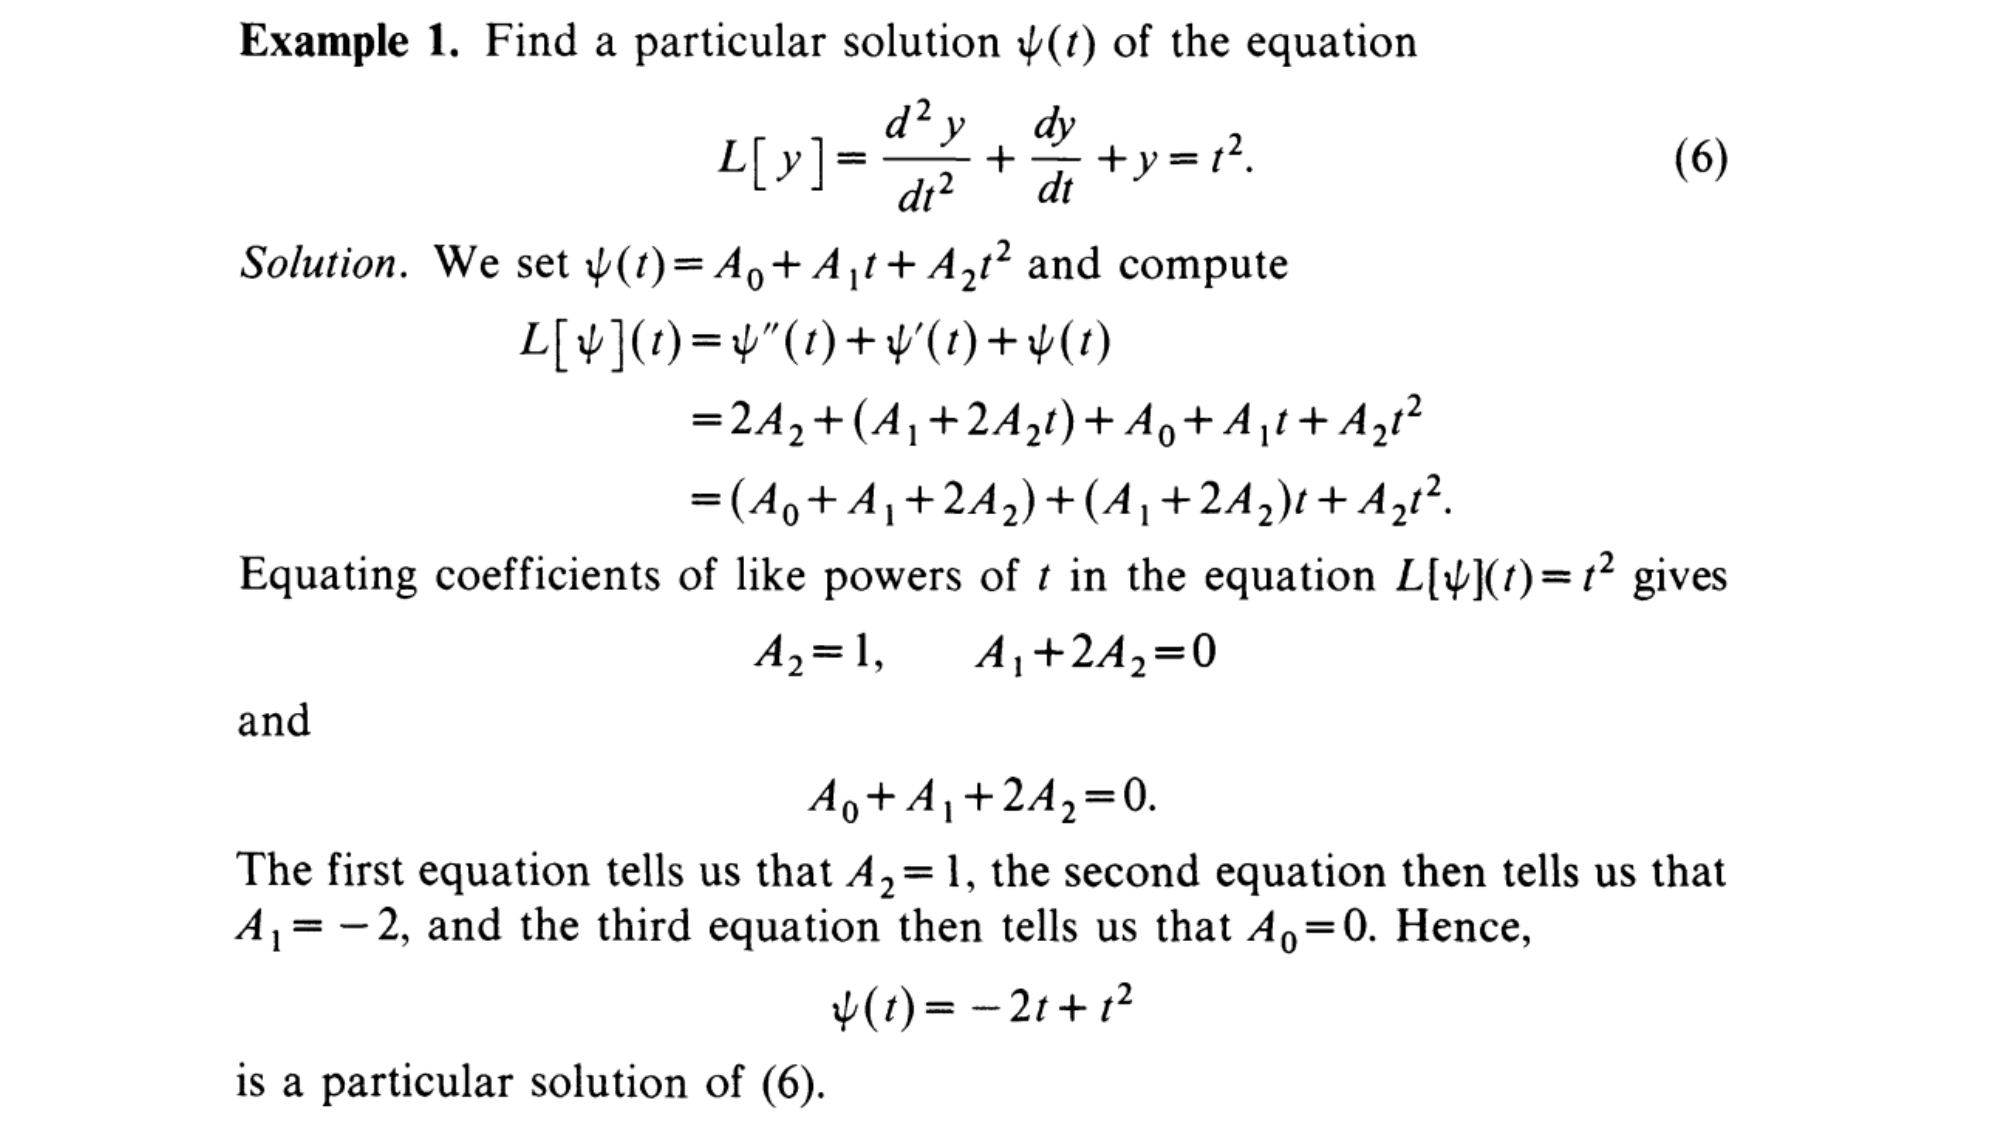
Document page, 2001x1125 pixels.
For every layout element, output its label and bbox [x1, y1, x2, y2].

picture [215, 0, 1785, 1125]
